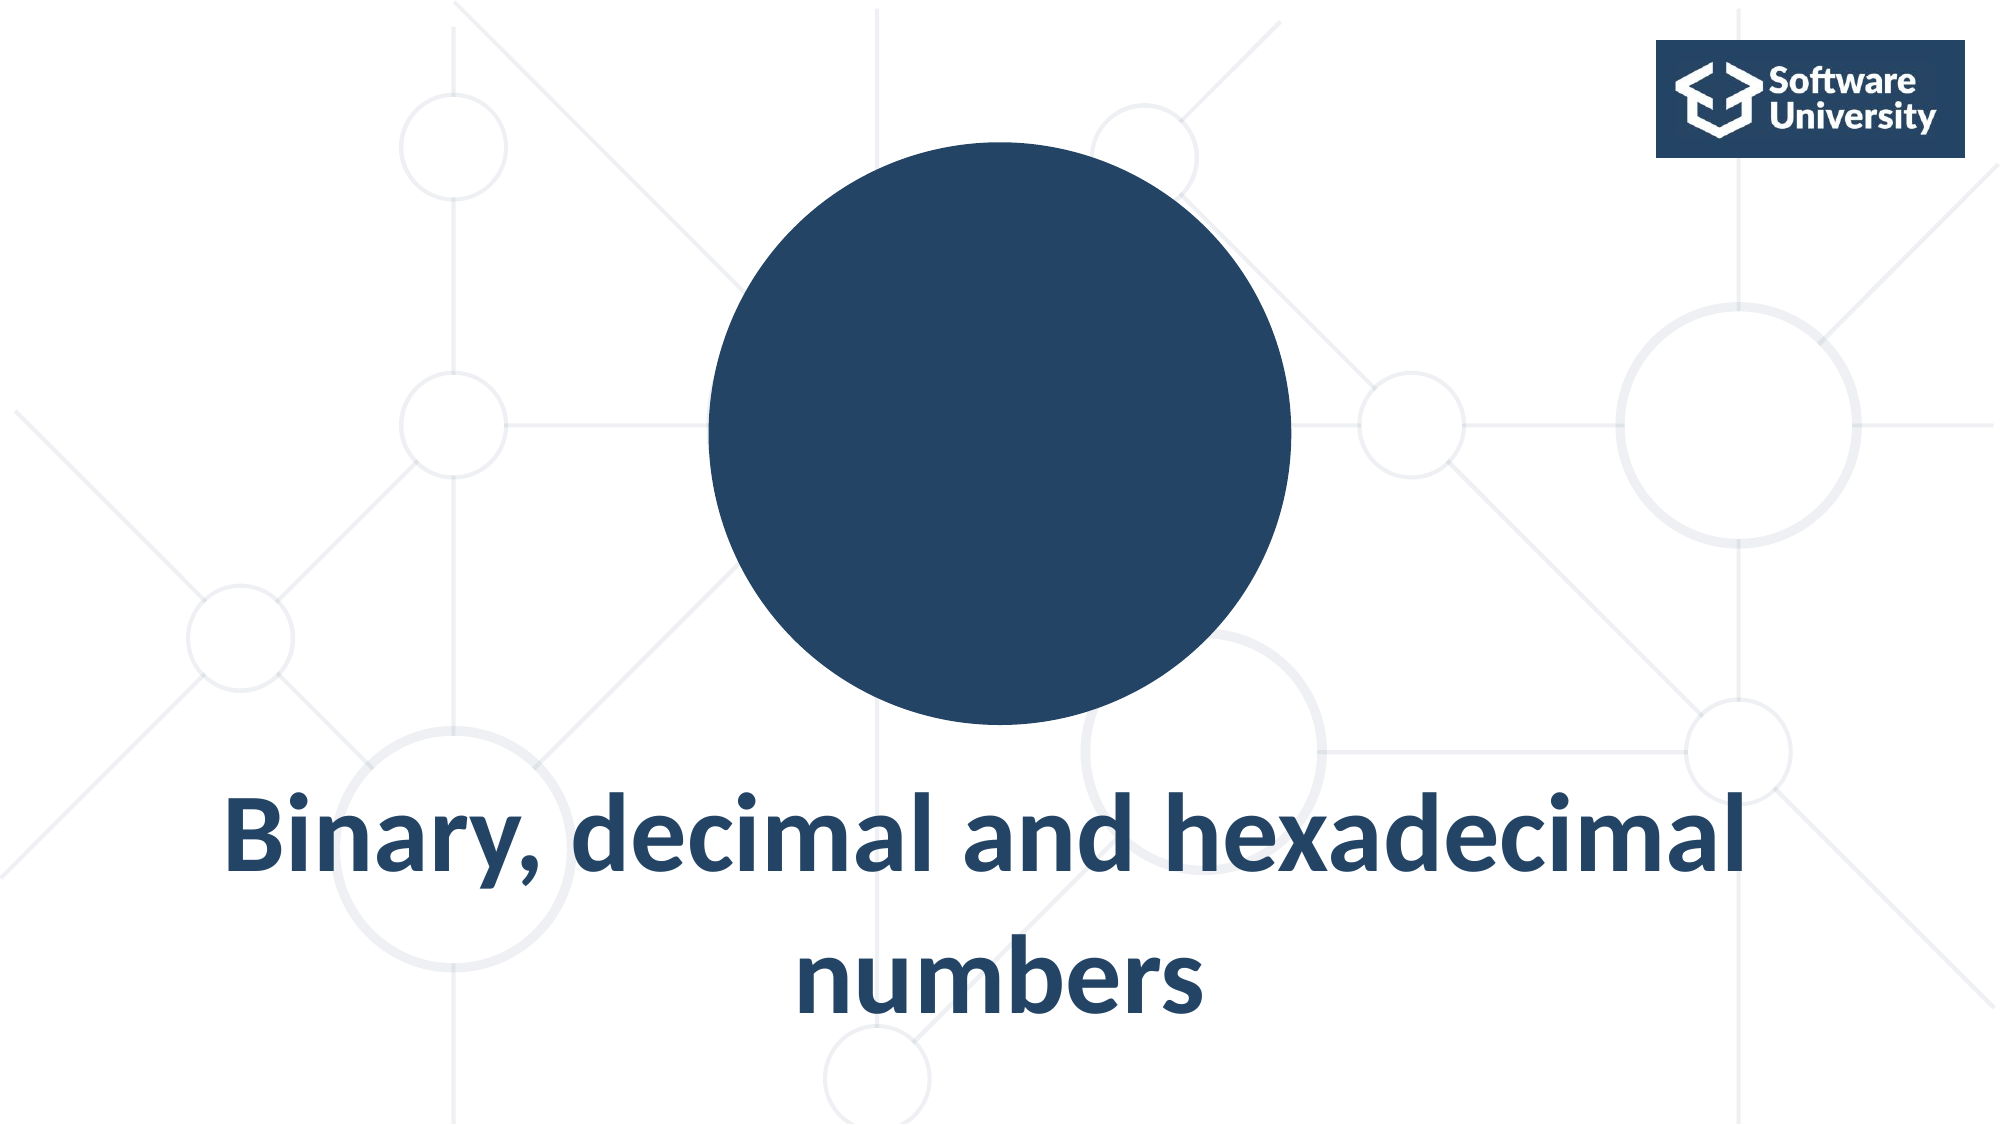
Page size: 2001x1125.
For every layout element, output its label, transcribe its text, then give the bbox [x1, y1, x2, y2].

picture [1656, 40, 1965, 158]
list Binary, decimal and hexadecimal numbers [100, 771, 1900, 1017]
